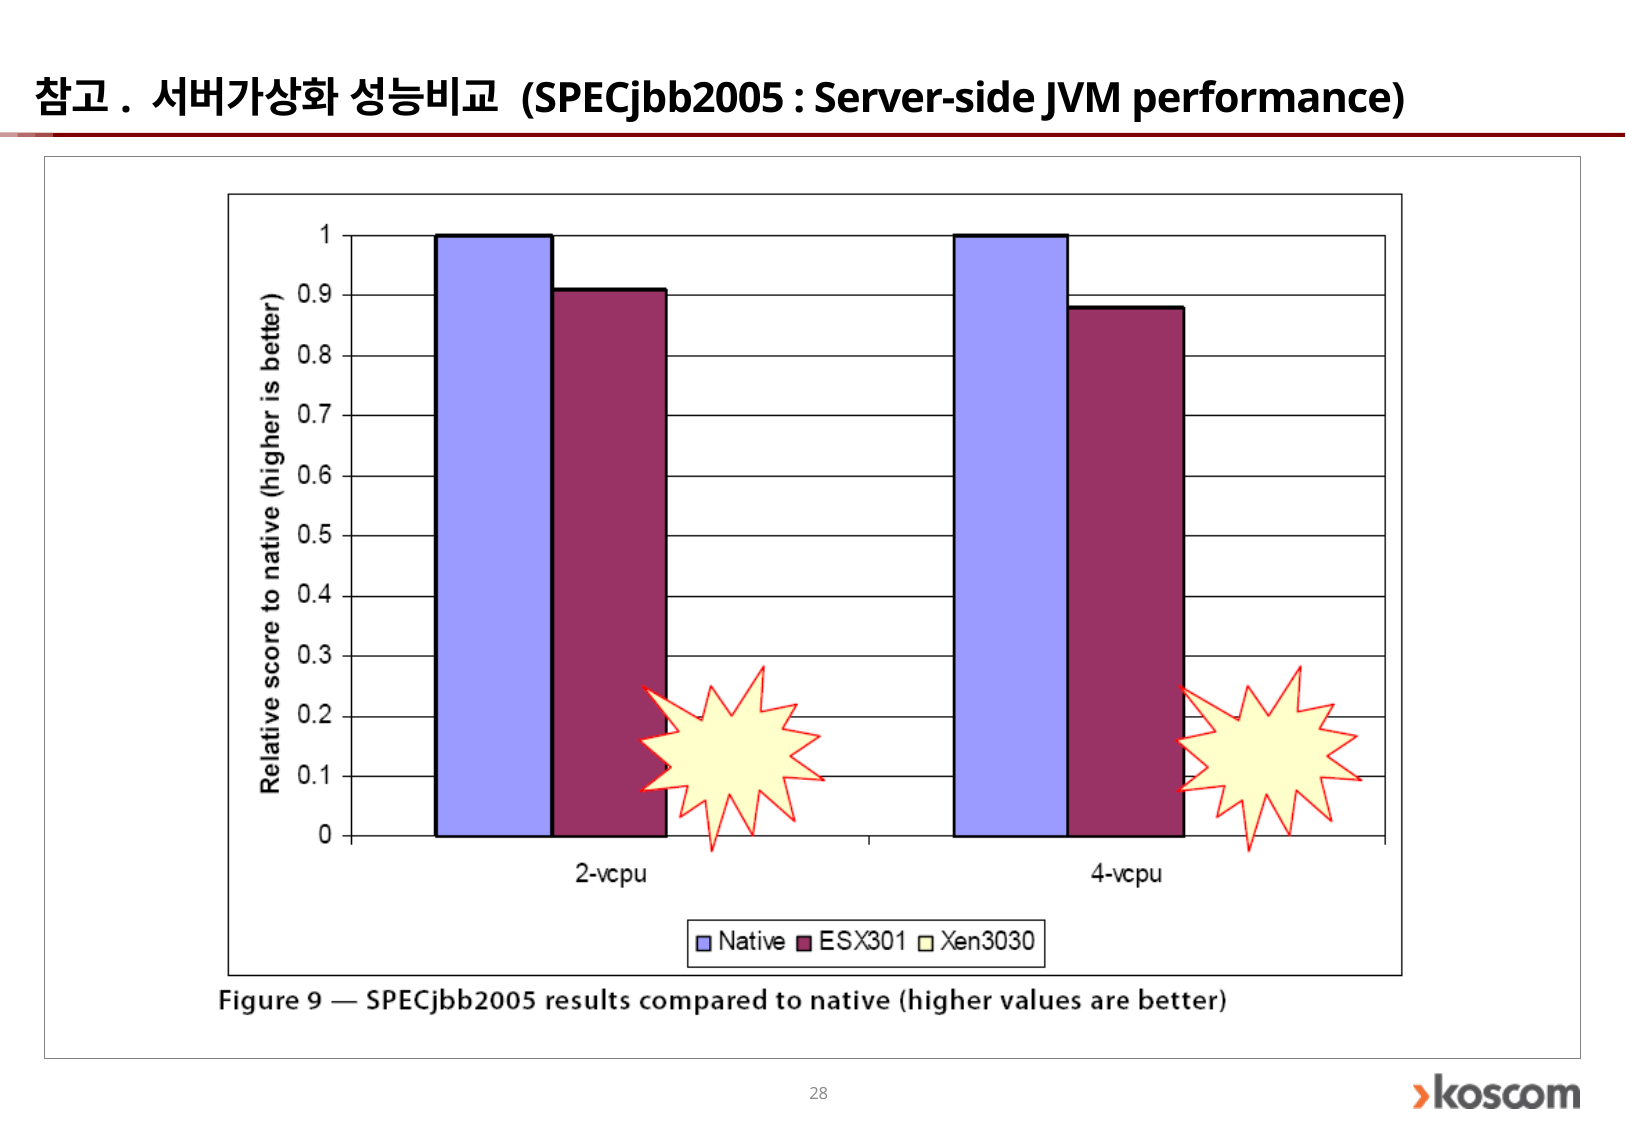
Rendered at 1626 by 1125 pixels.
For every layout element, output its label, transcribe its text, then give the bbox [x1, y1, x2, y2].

picture [214, 184, 1411, 1023]
title 참고. 서버가상화 성능비교 (SPECjbb2005 : Server-side JVM performance) [19, 15, 1546, 129]
picture [1413, 1073, 1580, 1109]
